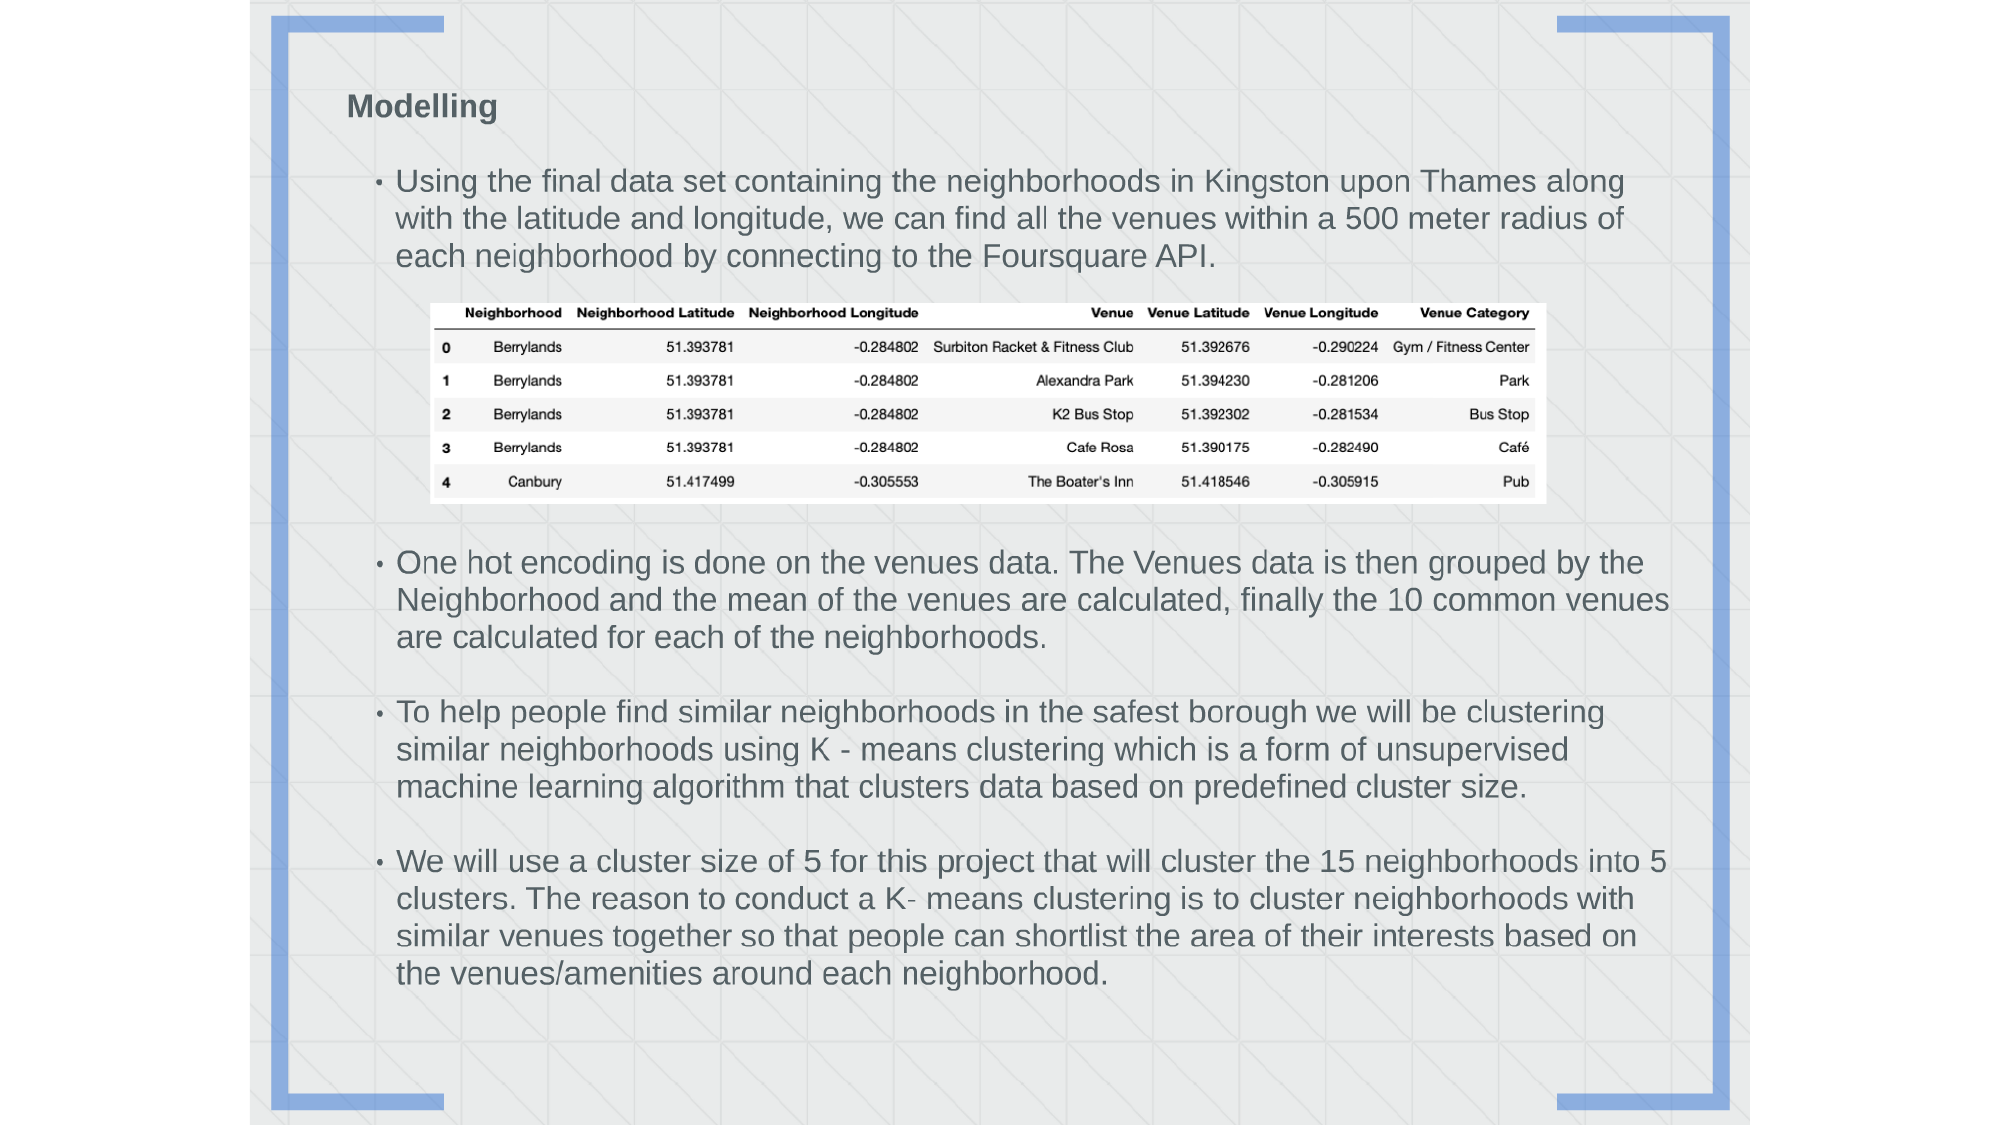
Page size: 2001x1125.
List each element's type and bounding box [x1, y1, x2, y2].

picture [249, 0, 1750, 1125]
